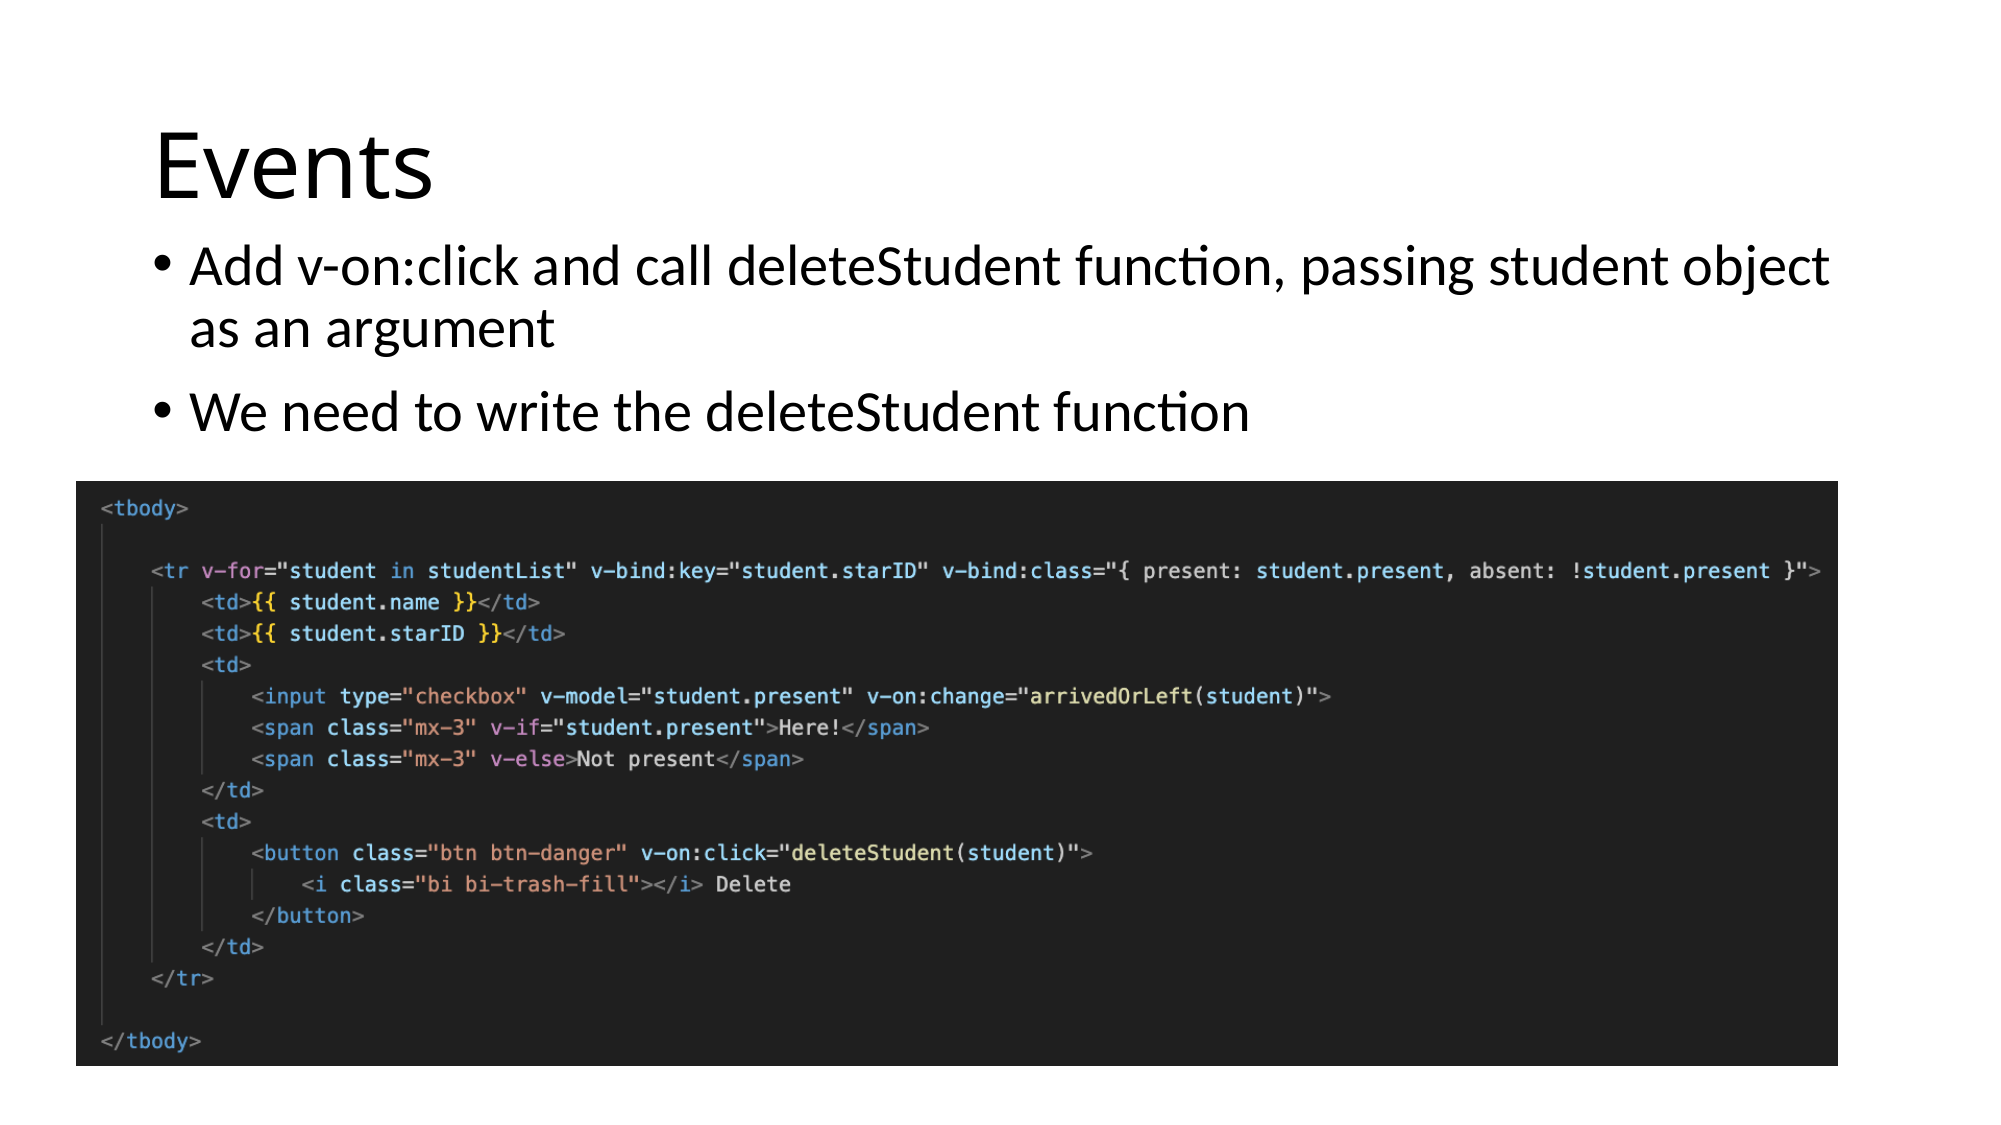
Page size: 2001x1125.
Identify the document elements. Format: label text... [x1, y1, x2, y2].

picture [76, 481, 1838, 1066]
list Add v-on:click and call deleteStudent function, passing student object as an argument We need to write the deleteStudent function [137, 227, 1863, 941]
title Events [137, 59, 1863, 227]
